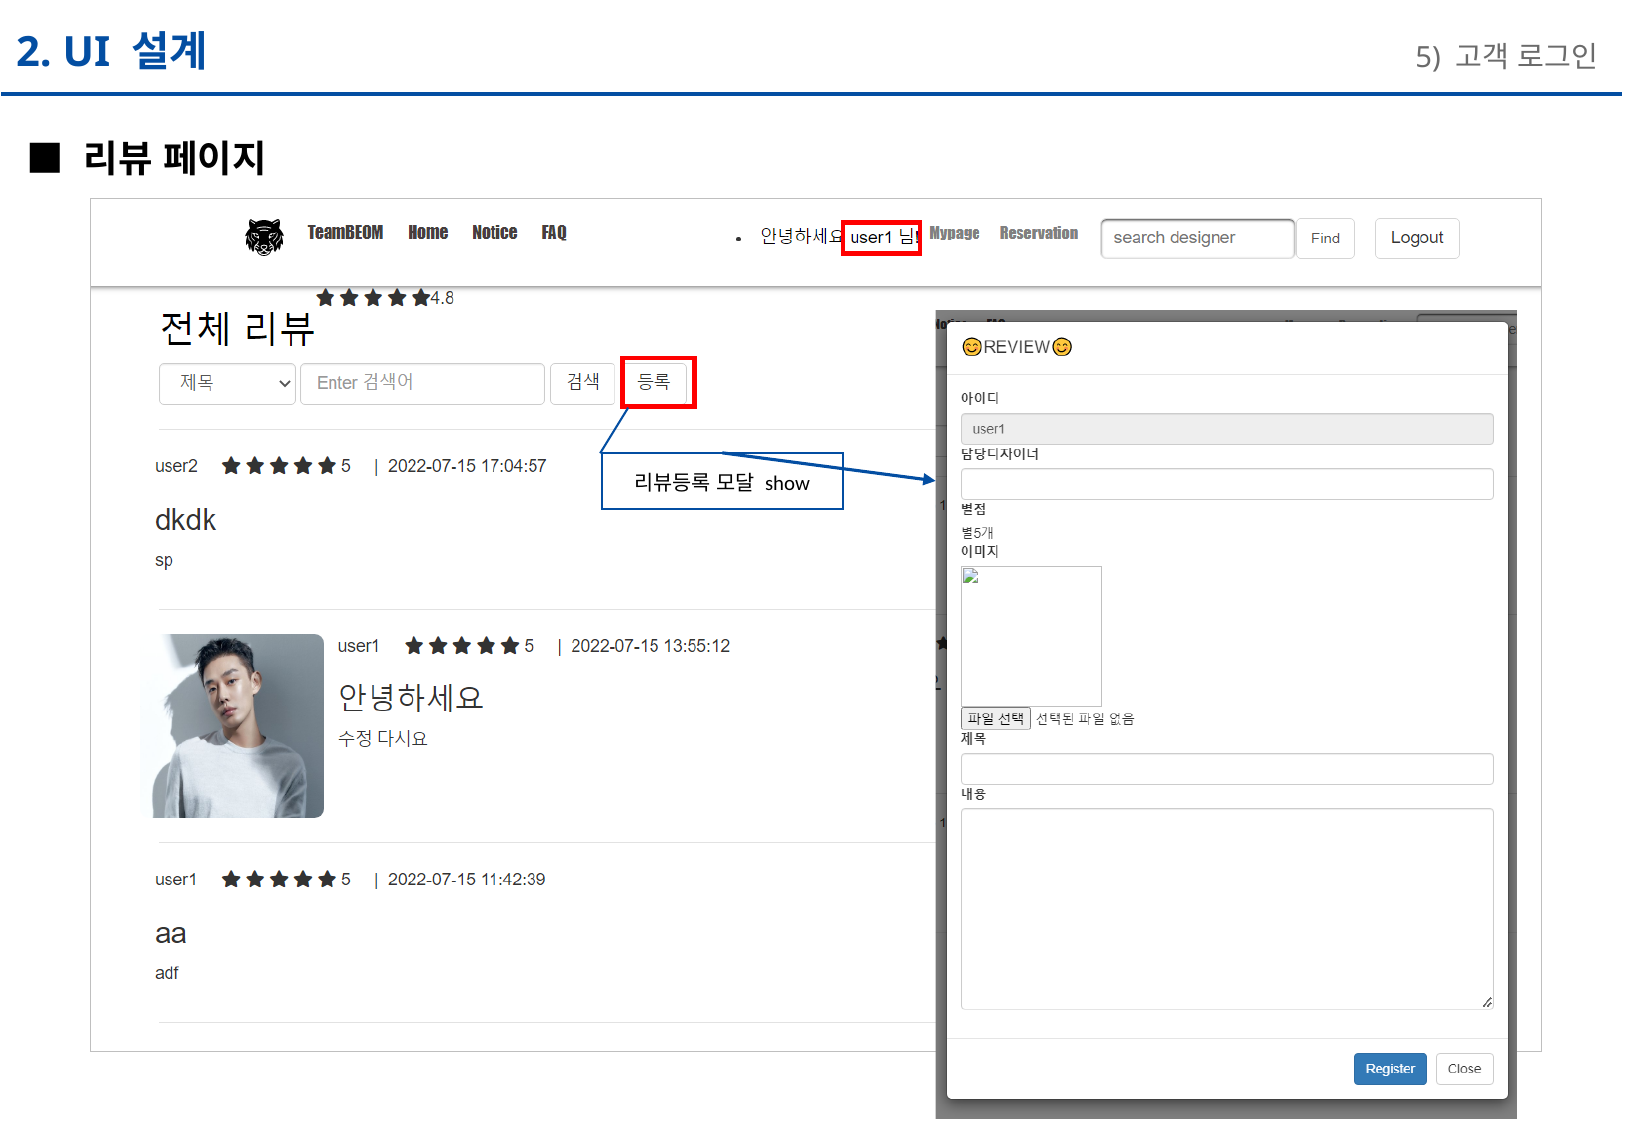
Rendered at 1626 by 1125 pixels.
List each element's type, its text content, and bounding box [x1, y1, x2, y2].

picture [89, 198, 1542, 1119]
text_box 5) 고객 로그인 [983, 24, 1614, 88]
text_box ■ 리뷰 페이지 [11, 105, 1614, 188]
text_box 2. UI 설계 [0, 6, 585, 94]
